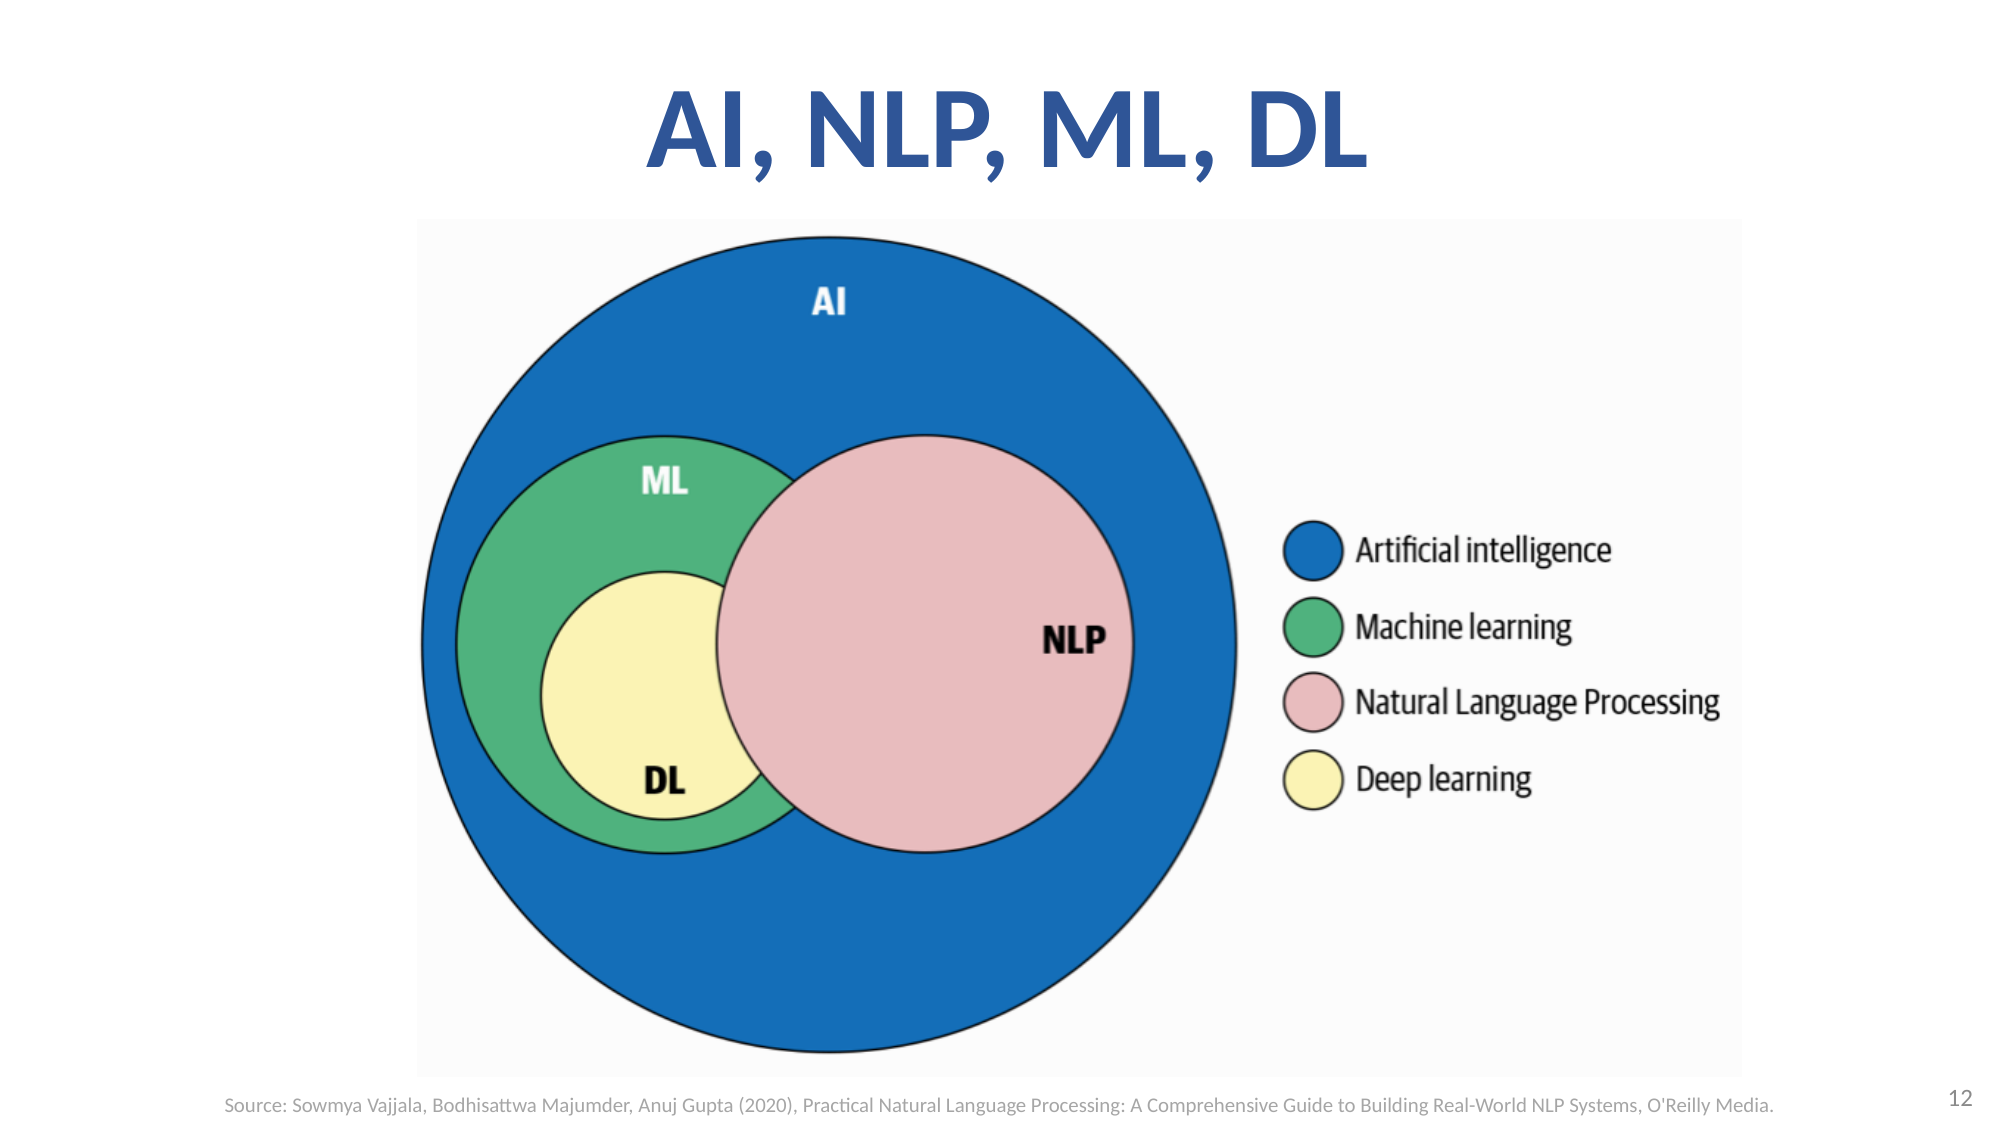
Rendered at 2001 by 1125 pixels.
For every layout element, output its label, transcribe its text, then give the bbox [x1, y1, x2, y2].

slide_number 12 [1830, 1076, 1989, 1116]
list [417, 219, 1742, 1077]
text_box Source: Sowmya Vajjala, Bodhisattwa Majumder, Anuj Gupta (2020), Practical Natural Language Processing: A Comprehensive Guide to Building Real-World NLP Systems, O'Reilly Media. [114, 1084, 1886, 1125]
title AI, NLP, ML, DL [87, 22, 1929, 220]
